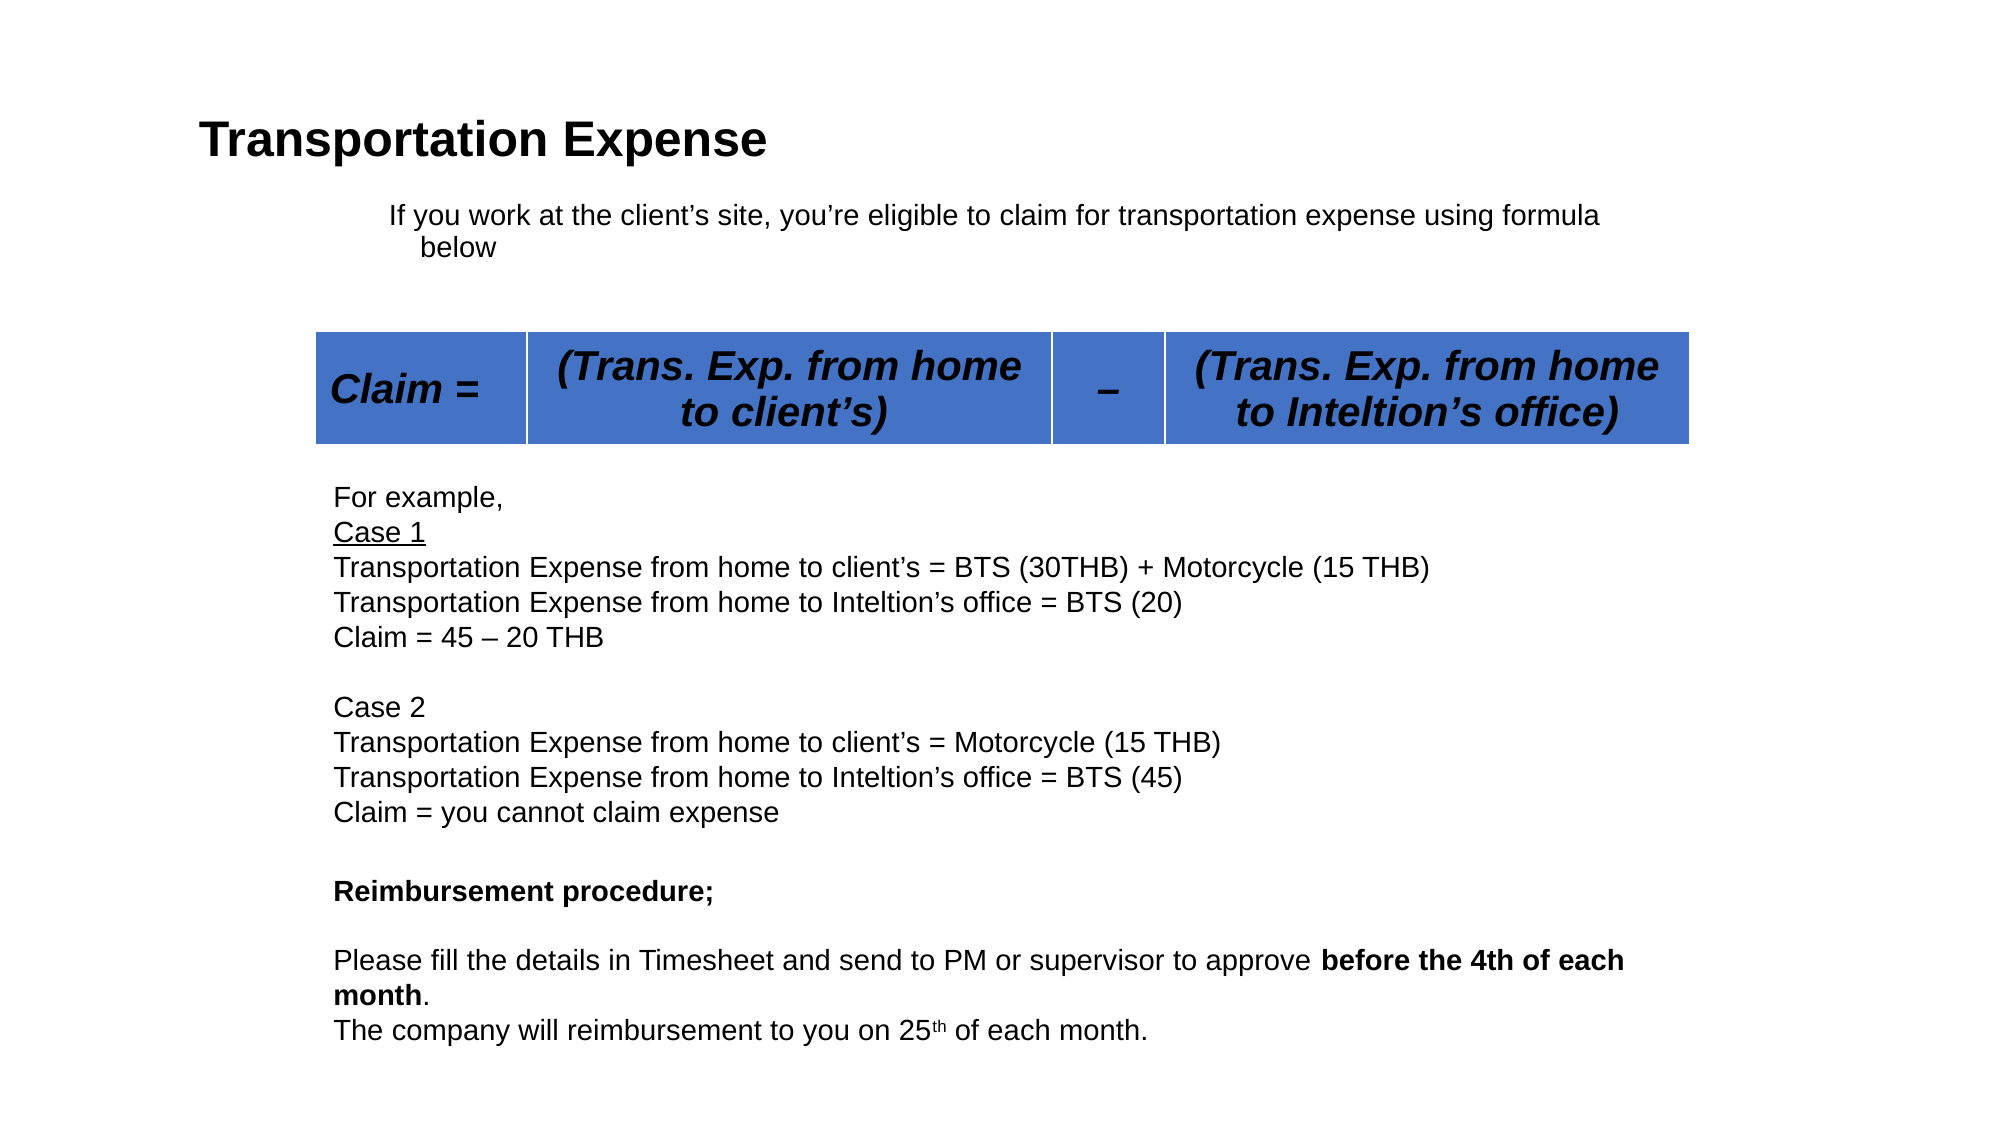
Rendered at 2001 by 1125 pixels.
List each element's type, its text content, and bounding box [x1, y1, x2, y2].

table_header – [1053, 332, 1164, 444]
table_header (Trans. Exp. from home to client’s) [528, 332, 1051, 444]
text_box For example, Case 1 Transportation Expense from home to client’s = BTS (30THB) + Motorcycle (15 THB) Transportation Expense from home to Inteltion’s office = BTS (20) Claim = 45 – 20 THB Case 2 Transportation Expense from home to client’s = Motorcycle (15 THB) Transportation Expense from home to Inteltion’s office = BTS (45) Claim = you cannot claim expense [318, 470, 1606, 836]
table_header Claim = [316, 332, 526, 444]
table_header (Trans. Exp. from home to Inteltion’s office) [1166, 332, 1689, 444]
title Transportation Expense [183, 31, 1909, 249]
text_box Reimbursement procedure; Please fill the details in Timesheet and send to PM or supervisor to approve before the 4th of each month. The company will reimbursement to you on 25th of each month. [318, 864, 1712, 1055]
list If you work at the client’s site, you’re eligible to claim for transportation expense using formula below [349, 193, 1634, 331]
